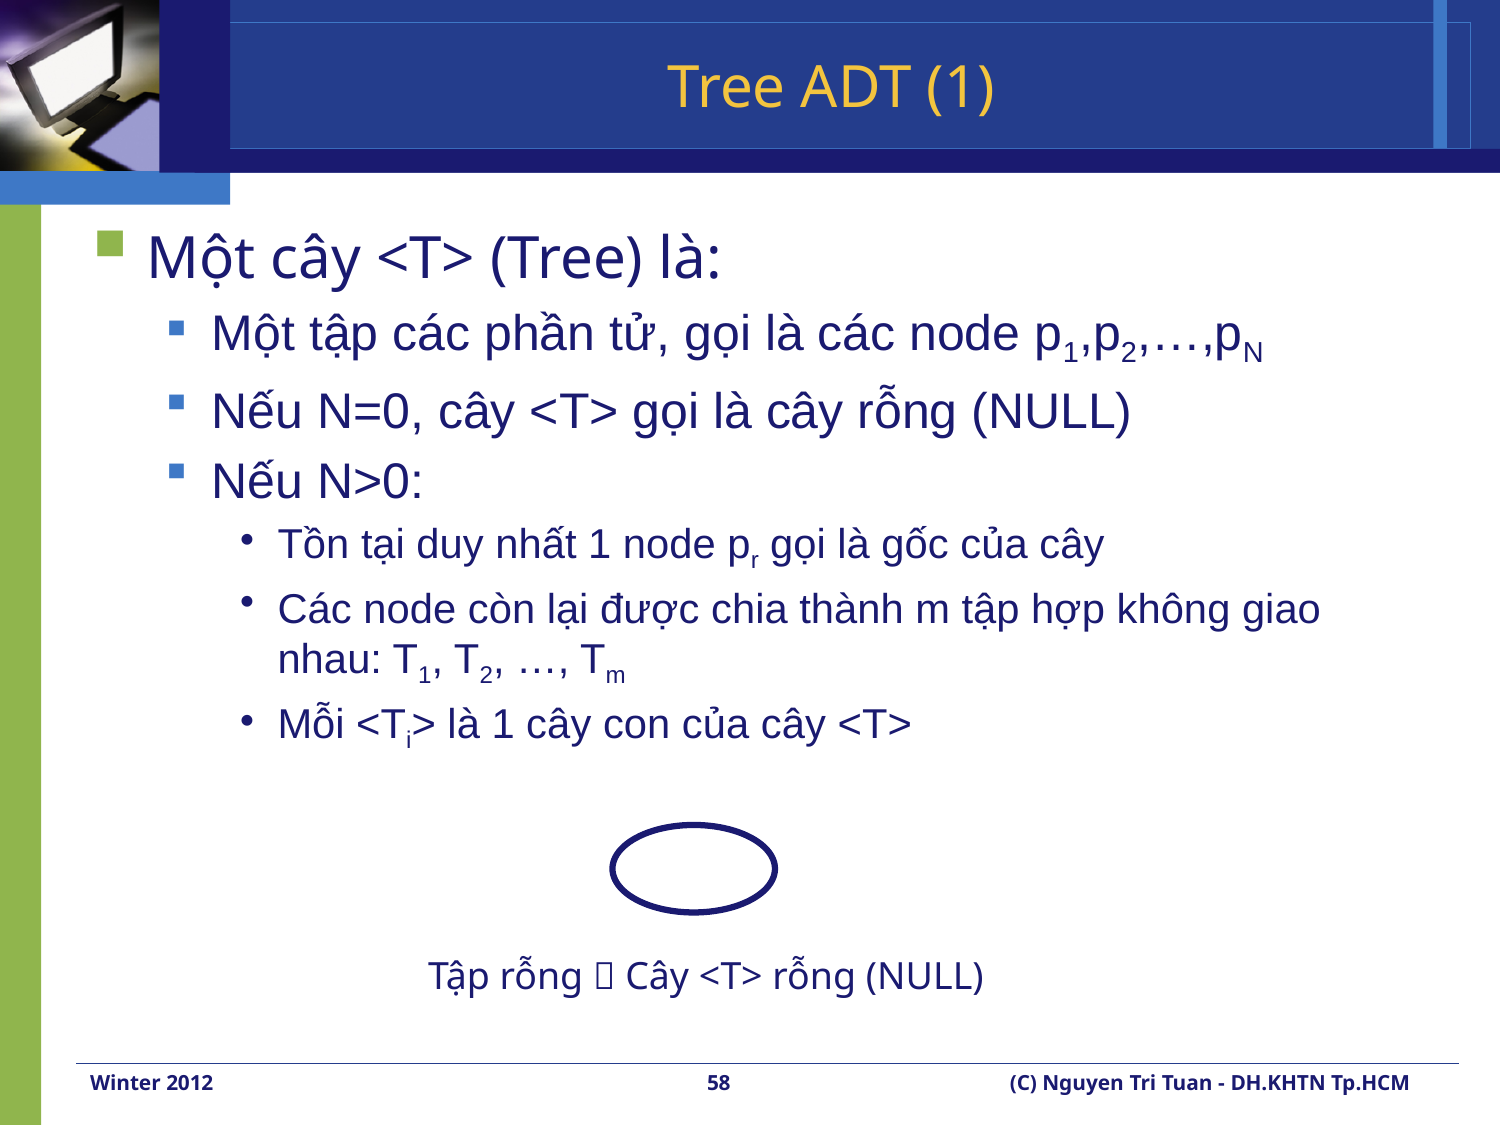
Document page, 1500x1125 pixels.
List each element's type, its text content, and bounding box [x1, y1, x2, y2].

title Tree ADT (1) [225, 38, 1438, 131]
slide_number Winter 2012 [74, 1062, 426, 1125]
footer (C) Nguyen Tri Tuan - DH.KHTN Tp.HCM [887, 1062, 1426, 1125]
list Một cây <T> (Tree) là: Một tập các phần tử, gọi là các node p1,p2,…,pN Nếu N=0, cây <T> gọi là cây rỗng (NULL) Nếu N>0: Tồn tại duy nhất 1 node pr gọi là gốc của cây Các node còn lại được chia thành m tập hợp không giao nhau: T1, T2, …, Tm Mỗi <Ti> là 1 cây con của cây <T> [75, 212, 1425, 1074]
text_box [612, 824, 775, 913]
text_box Tập rỗng  Cây <T> rỗng (NULL) [249, 949, 1163, 1013]
slide_number 58 [599, 1074, 838, 1125]
picture [0, 0, 159, 171]
